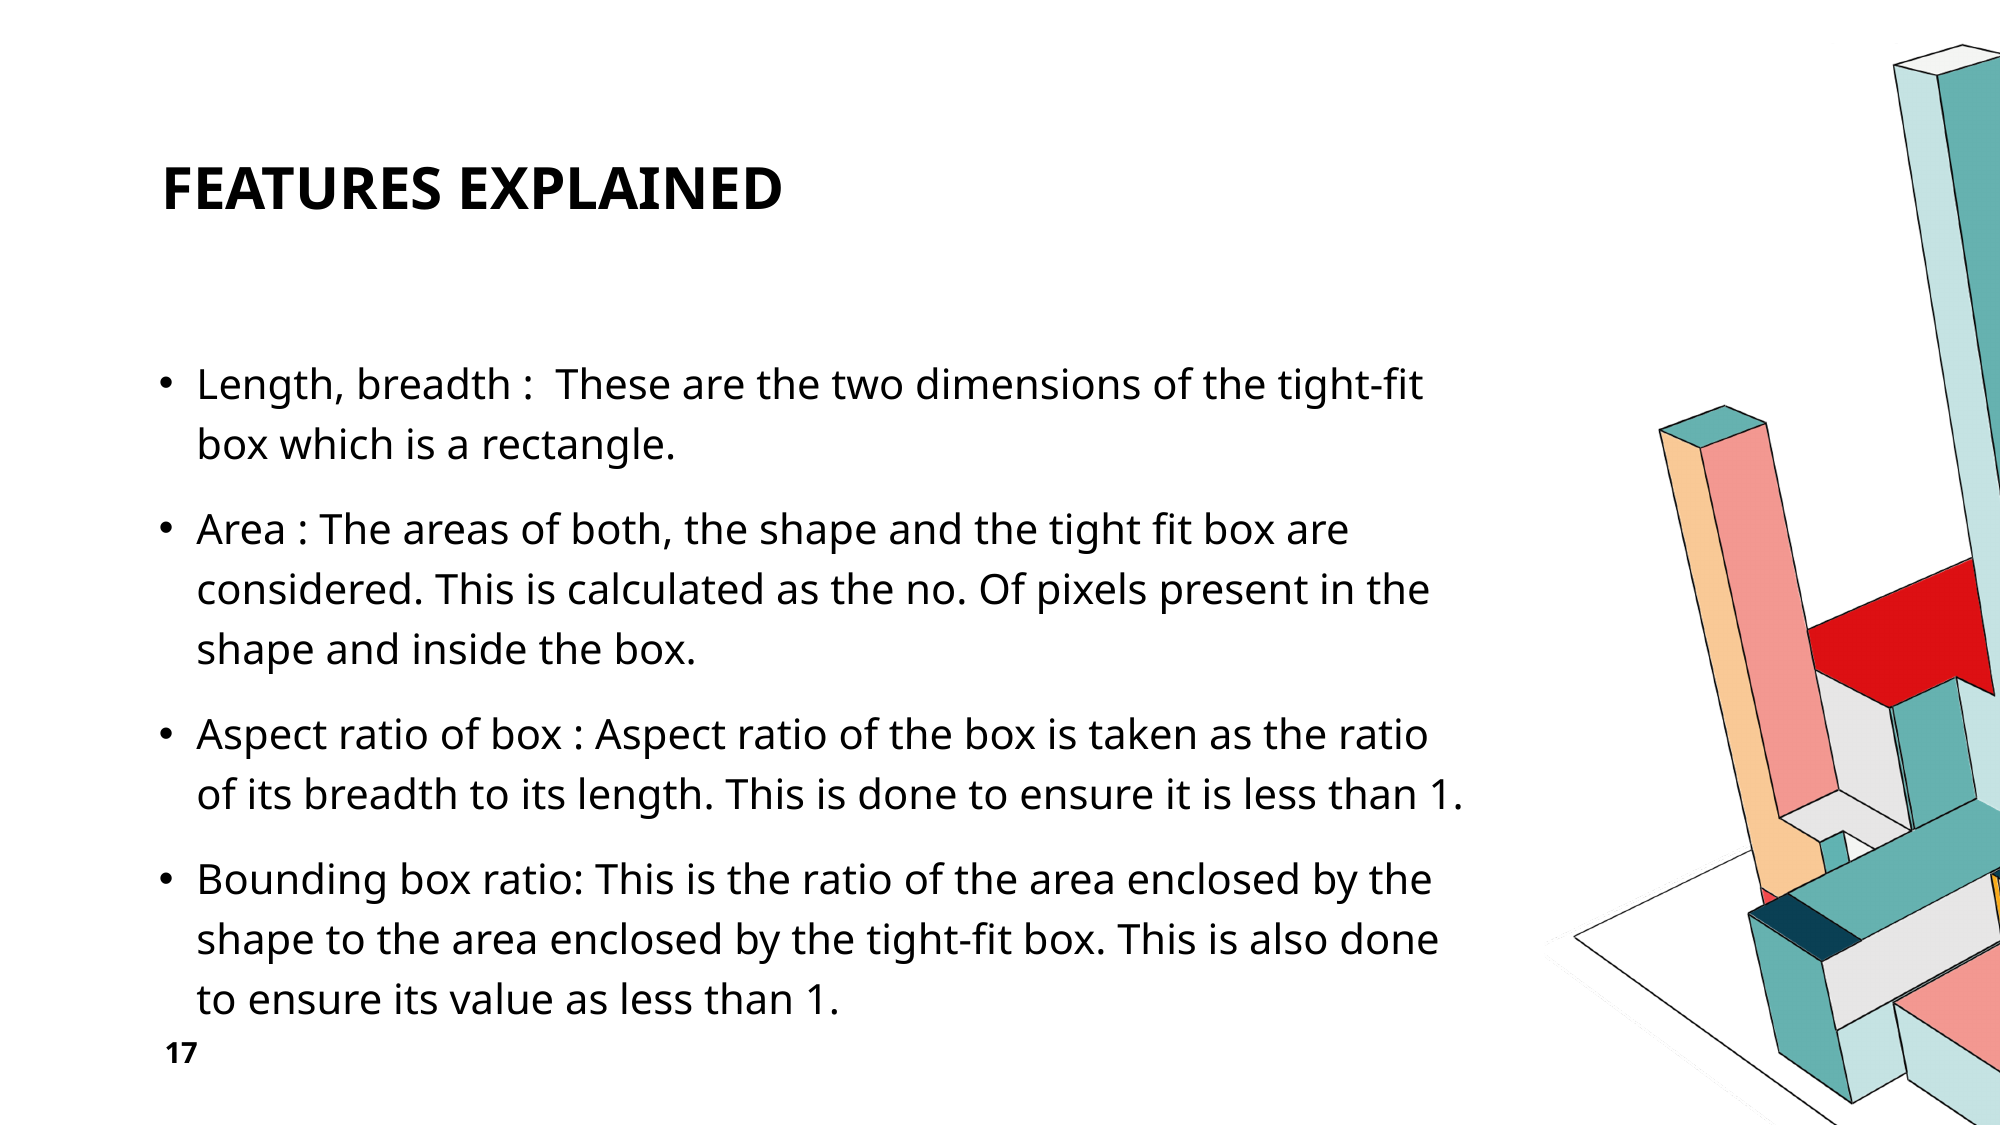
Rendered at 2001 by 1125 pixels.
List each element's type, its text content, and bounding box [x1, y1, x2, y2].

list Length, breadth : These are the two dimensions of the tight-fit box which is a rectangle. Area : The areas of both, the shape and the tight fit box are considered. This is calculated as the no. Of pixels present in the shape and inside the box. Aspect ratio of box : Aspect ratio of the box is taken as the ratio of its breadth to its length. This is done to ensure it is less than 1. Bounding box ratio: This is the ratio of the area enclosed by the shape to the area enclosed by the tight-fit box. This is also done to ensure its value as less than 1. [143, 339, 1490, 1033]
title Features explained [146, 11, 1508, 230]
slide_number 17 [149, 1024, 588, 1085]
picture [1544, 43, 2000, 1125]
